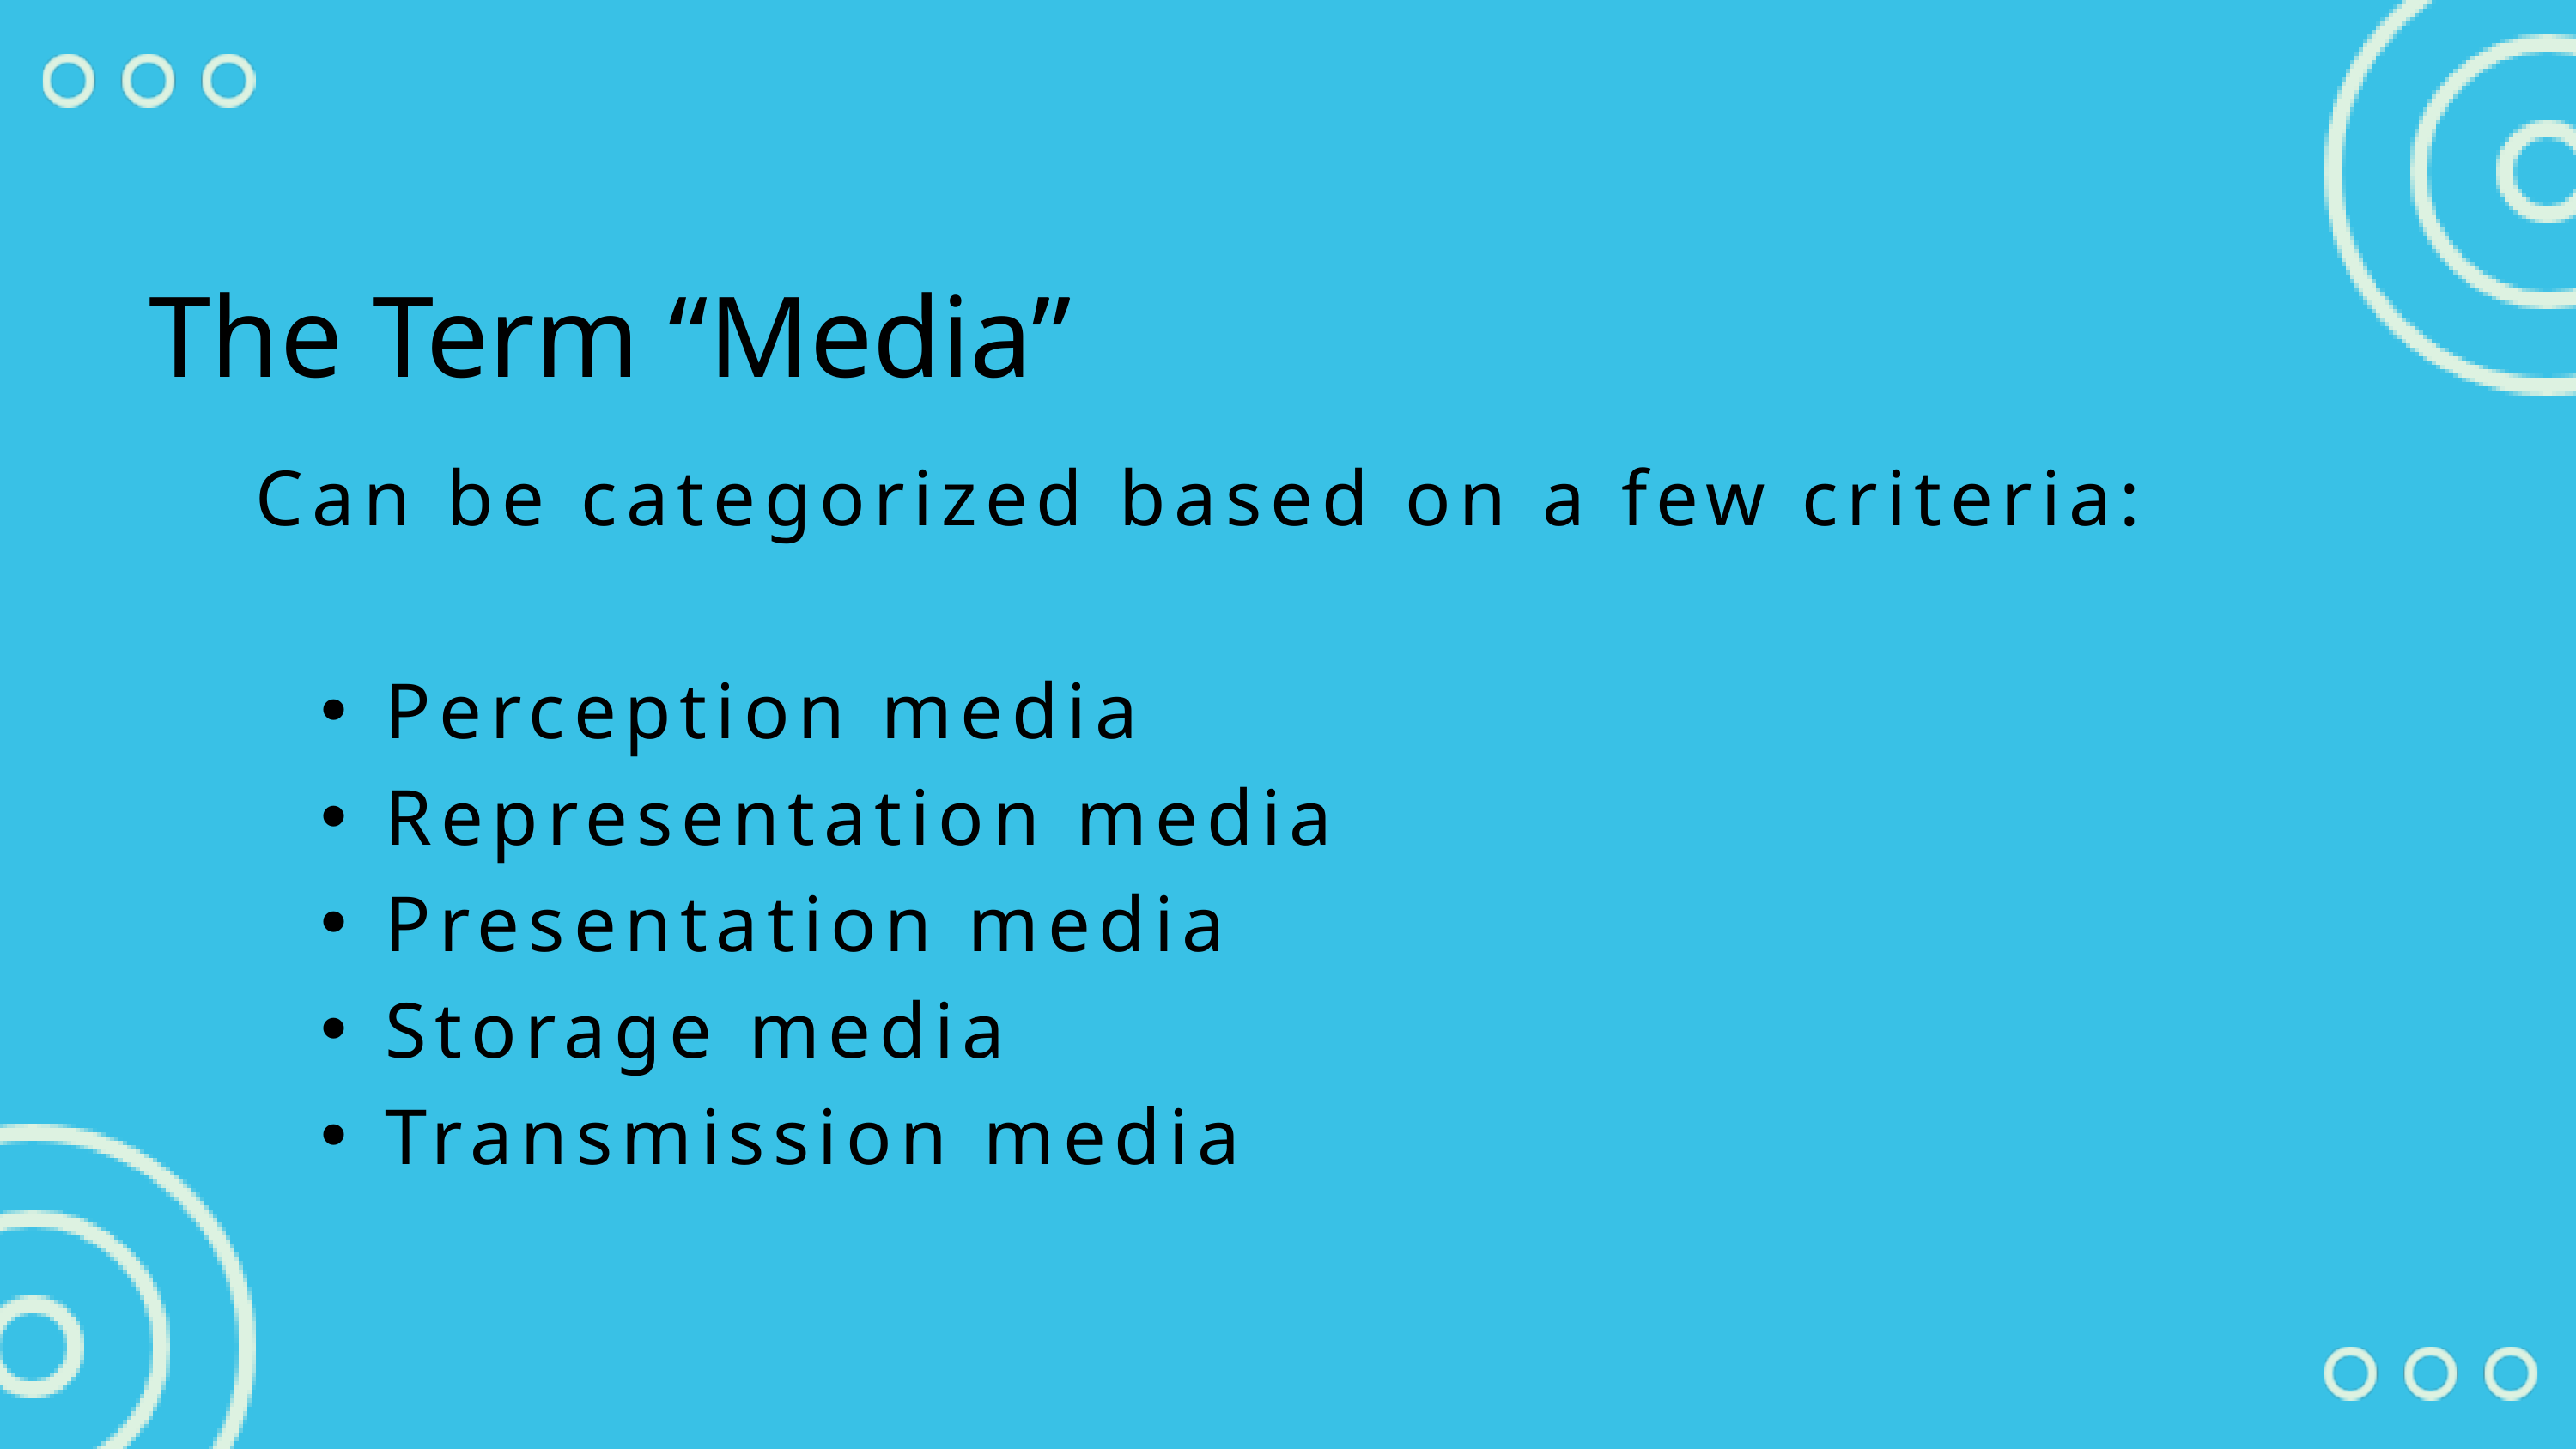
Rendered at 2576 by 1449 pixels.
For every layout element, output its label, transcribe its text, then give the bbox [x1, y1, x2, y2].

text_box [42, 54, 256, 108]
text_box [2324, 1347, 2538, 1401]
text_box The Term “Media” [149, 243, 2069, 400]
text_box [0, 1124, 256, 1449]
text_box Can be categorized based on a few criteria: Perception media Representation media Presentation media Storage media Transmission media [255, 434, 2372, 1287]
text_box [2324, 0, 2576, 396]
